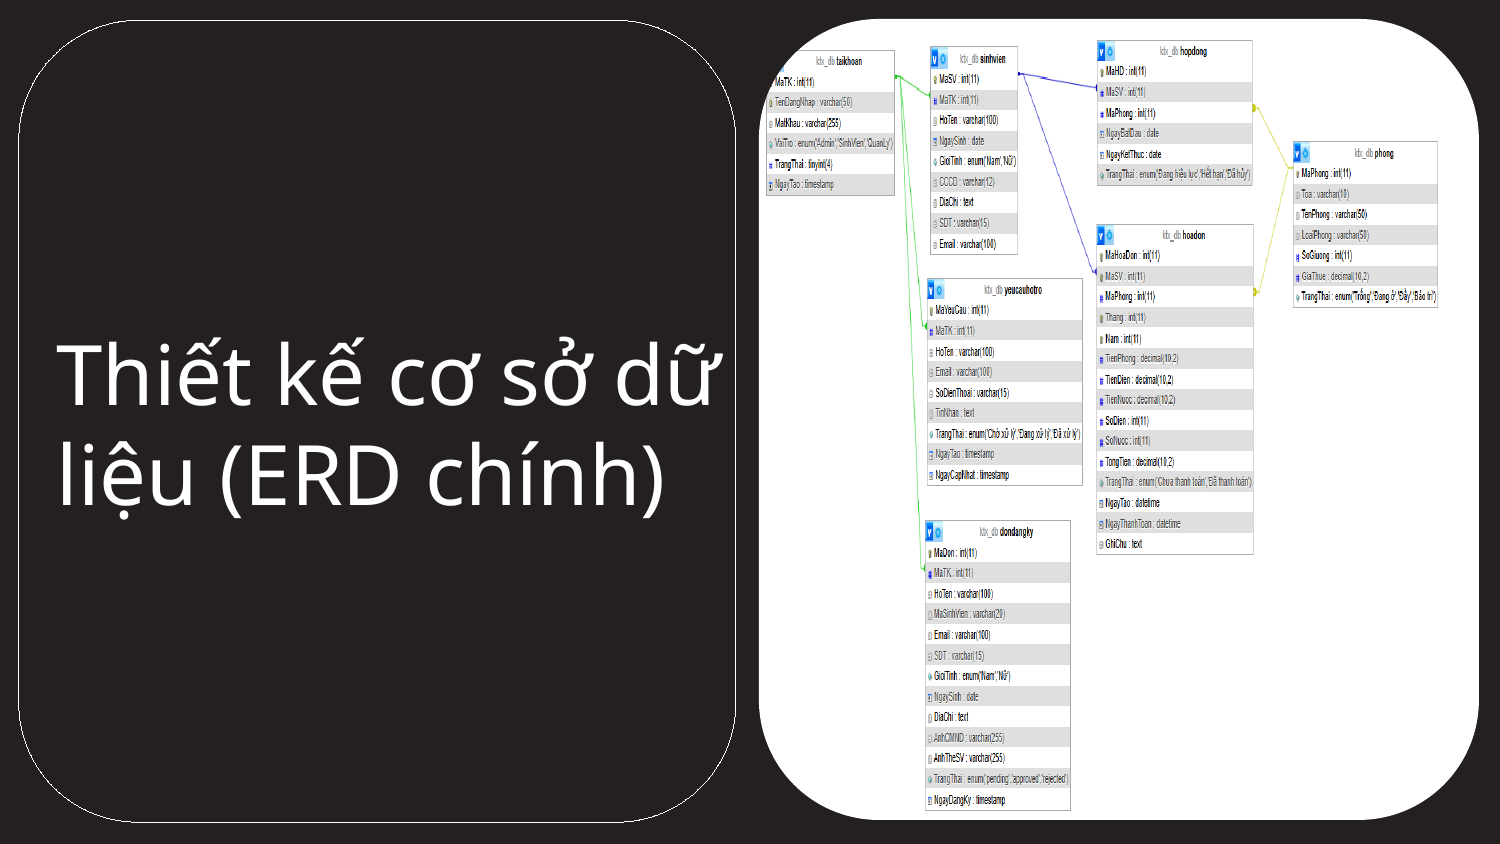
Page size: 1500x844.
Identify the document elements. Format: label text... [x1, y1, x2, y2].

text_box Thiết kế cơ sở dữ liệu (ERD chính) [41, 111, 753, 732]
picture [758, 18, 1480, 821]
text_box [16, 18, 735, 825]
